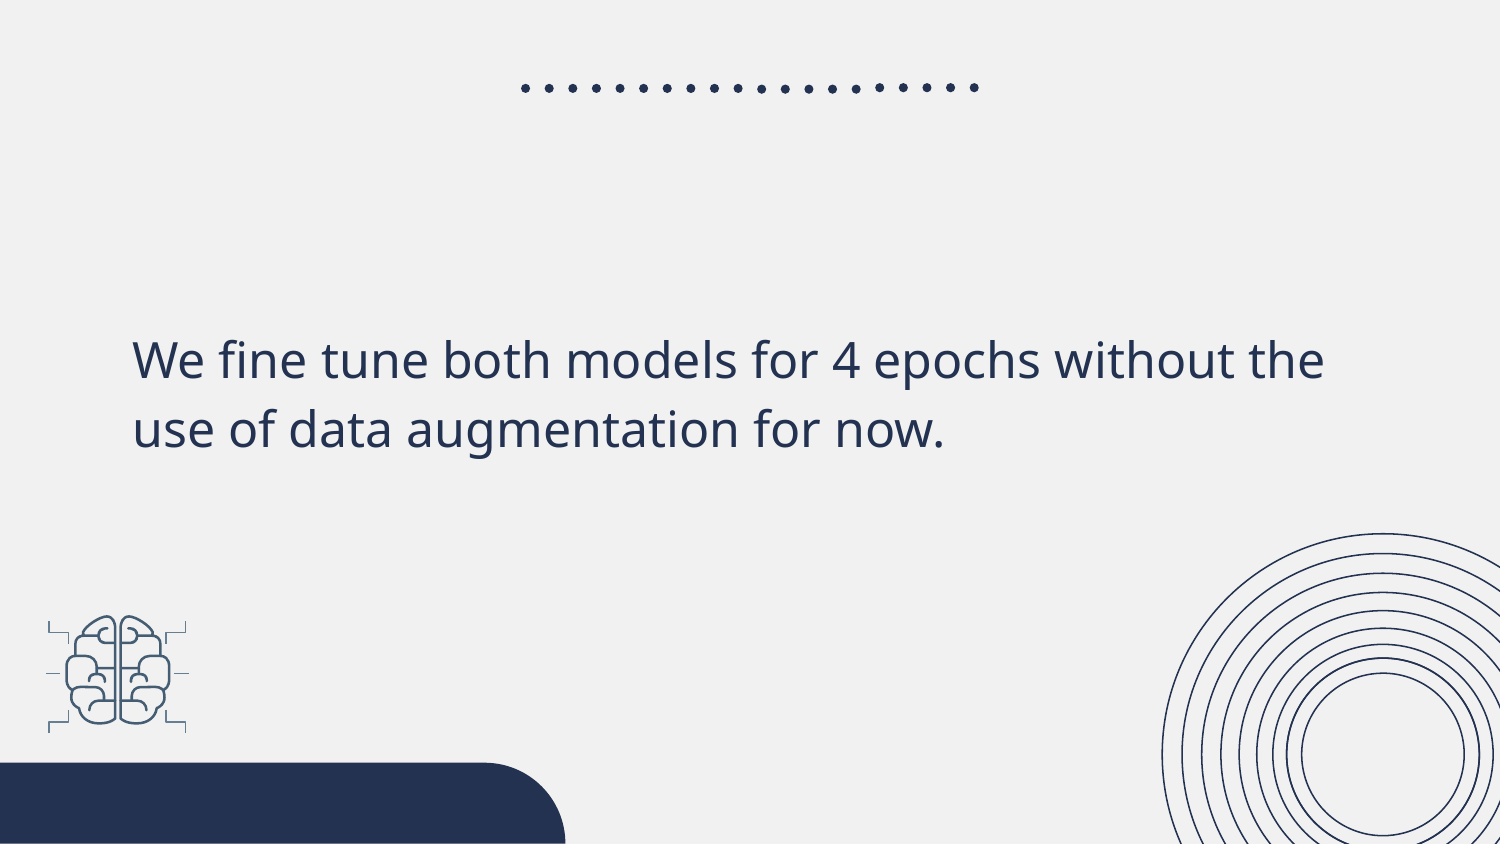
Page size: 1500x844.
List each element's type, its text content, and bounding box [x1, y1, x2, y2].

subtitle We fine tune both models for 4 epochs without the use of data augmentation for now. [117, 234, 1404, 473]
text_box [45, 614, 190, 734]
